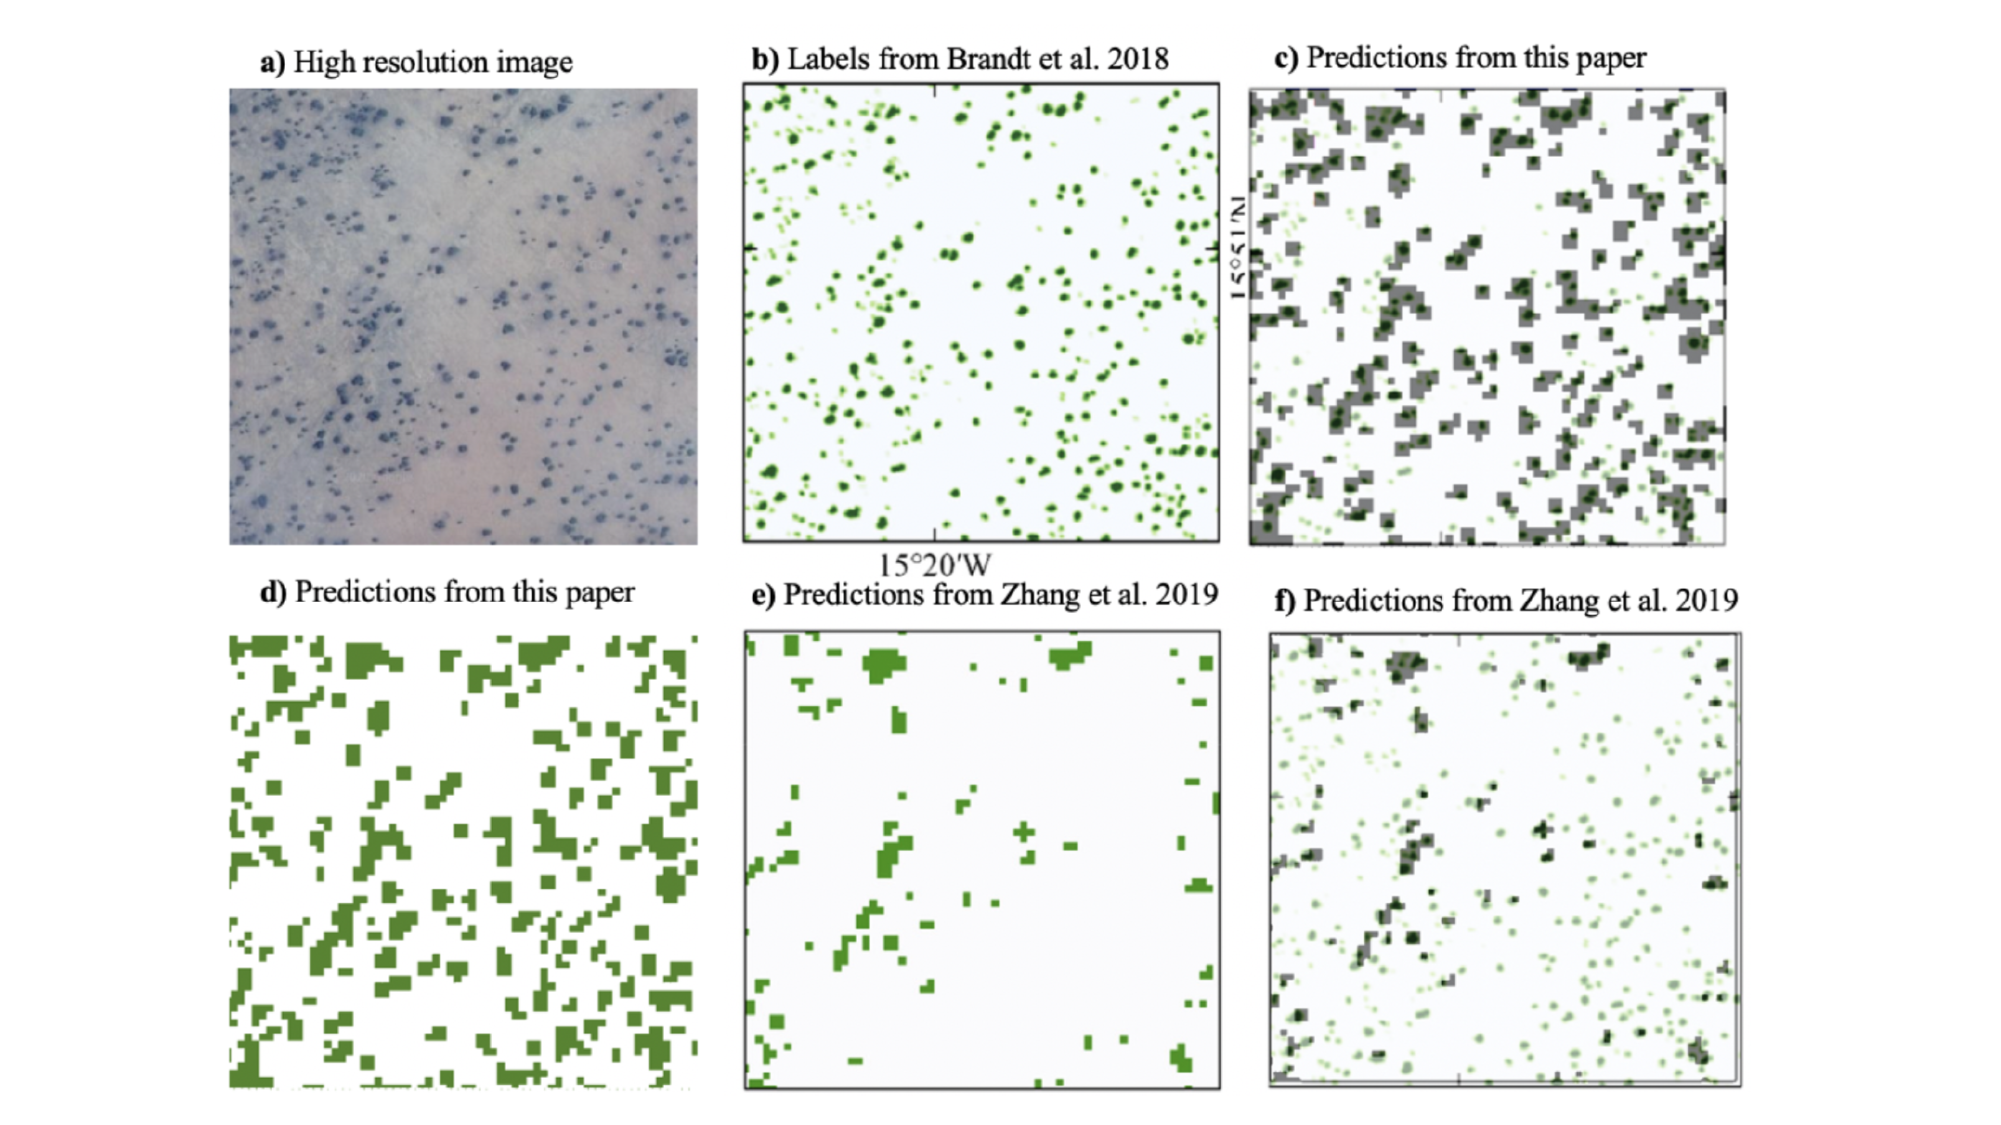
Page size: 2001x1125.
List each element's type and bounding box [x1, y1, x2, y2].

picture [207, 0, 1793, 1125]
